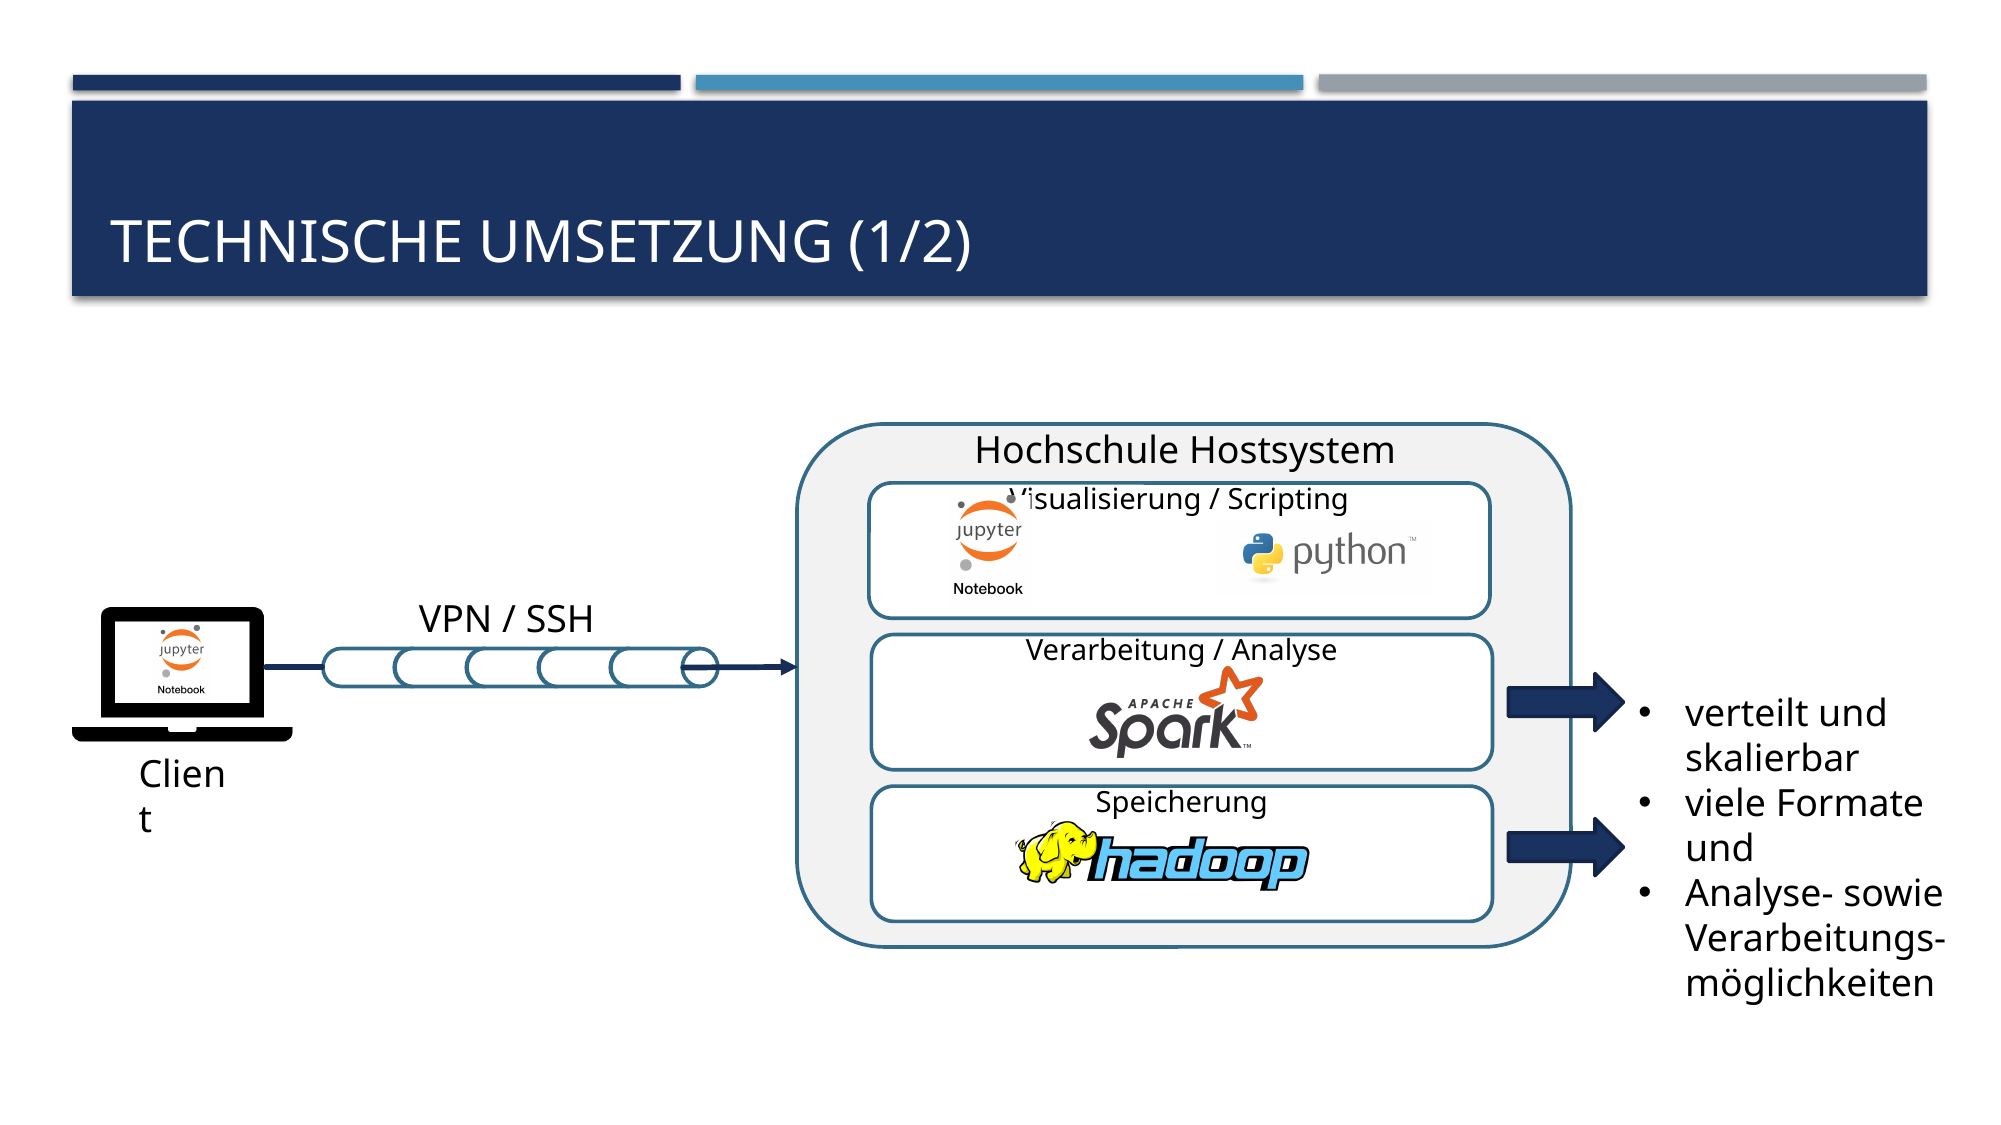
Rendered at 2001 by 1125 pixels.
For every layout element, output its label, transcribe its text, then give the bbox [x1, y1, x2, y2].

title Technische Umsetzung (1/2) [95, 115, 1905, 282]
text_box Hochschule Hostsystem [795, 422, 1573, 949]
text_box Verarbeitung / Analyse [869, 632, 1495, 772]
picture [947, 494, 1032, 609]
text_box [1506, 671, 1625, 733]
picture [1213, 521, 1434, 597]
text_box Speicherung [869, 784, 1495, 924]
picture [1088, 666, 1264, 758]
text_box verteilt und skalierbar viele Formate und Analyse- sowie Verarbeitungs-möglichkeiten [1623, 681, 2000, 1057]
picture [1009, 815, 1315, 896]
text_box [1506, 816, 1625, 878]
text_box Visualisierung / Scripting [867, 481, 1492, 621]
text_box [66, 558, 799, 804]
